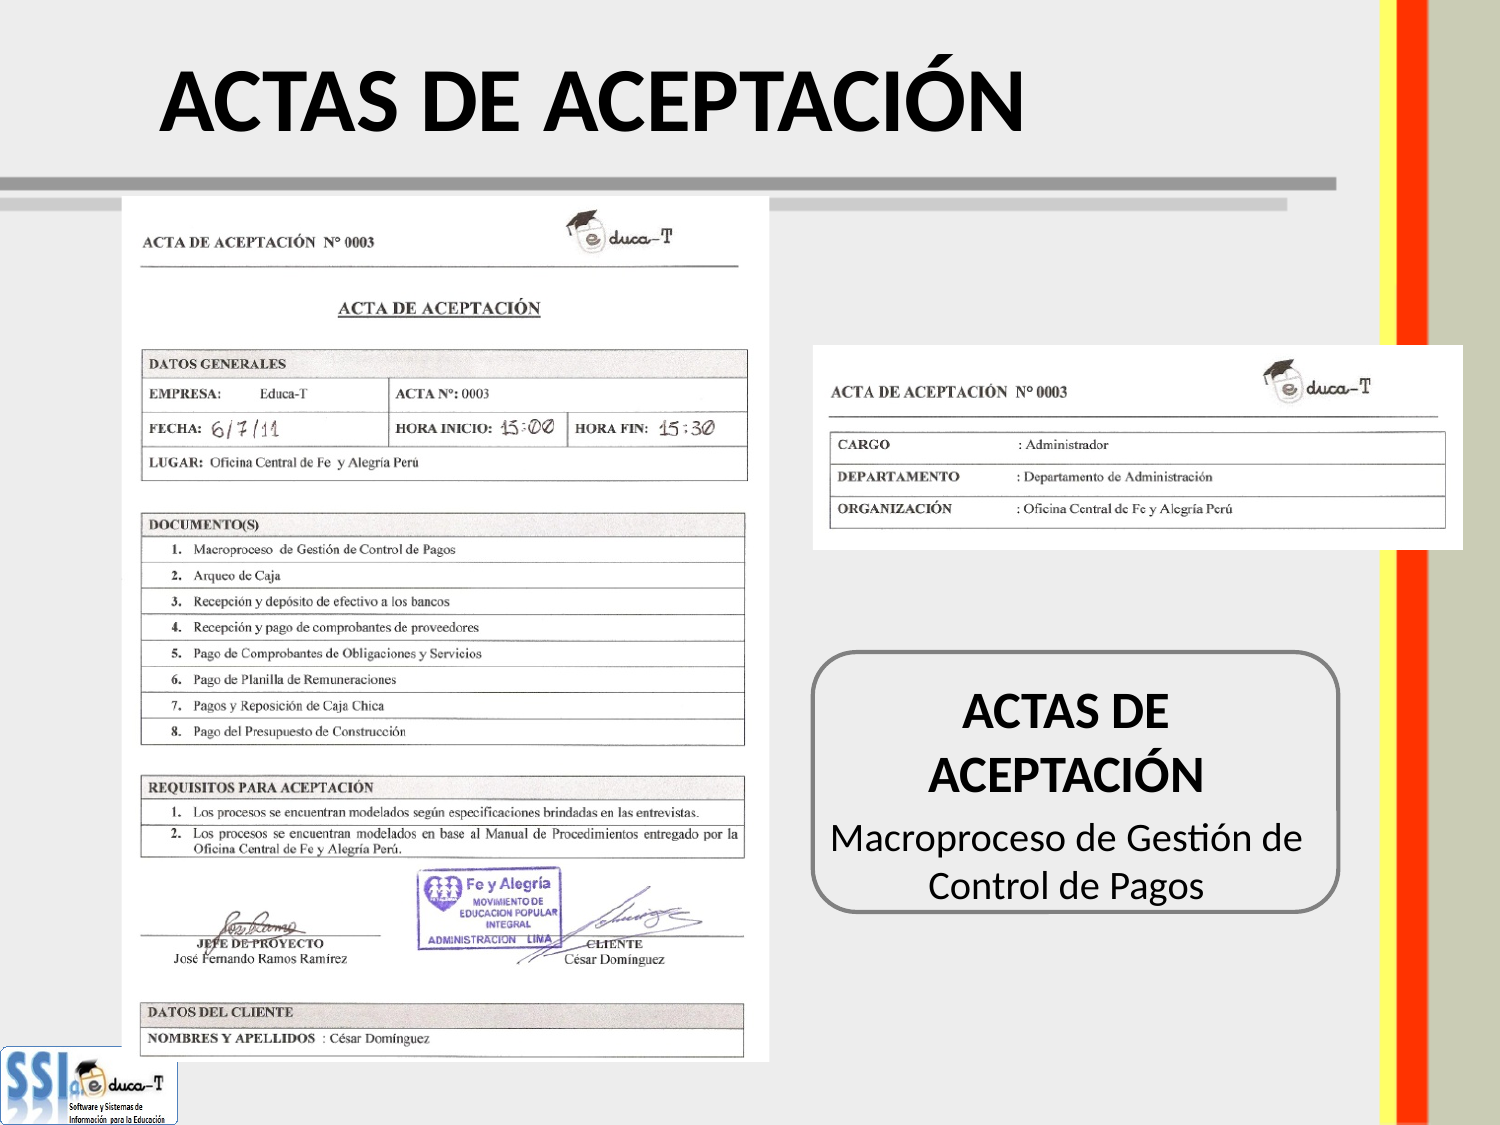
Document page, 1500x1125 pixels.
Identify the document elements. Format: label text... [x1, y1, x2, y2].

picture [0, 0, 1500, 1125]
title ACTAS DE ACEPTACIÓN [144, 19, 1495, 171]
list ACTAS DE ACEPTACIÓN Macroproceso de Gestión de Control de Pagos [785, 668, 1329, 917]
text_box [819, 649, 1341, 899]
